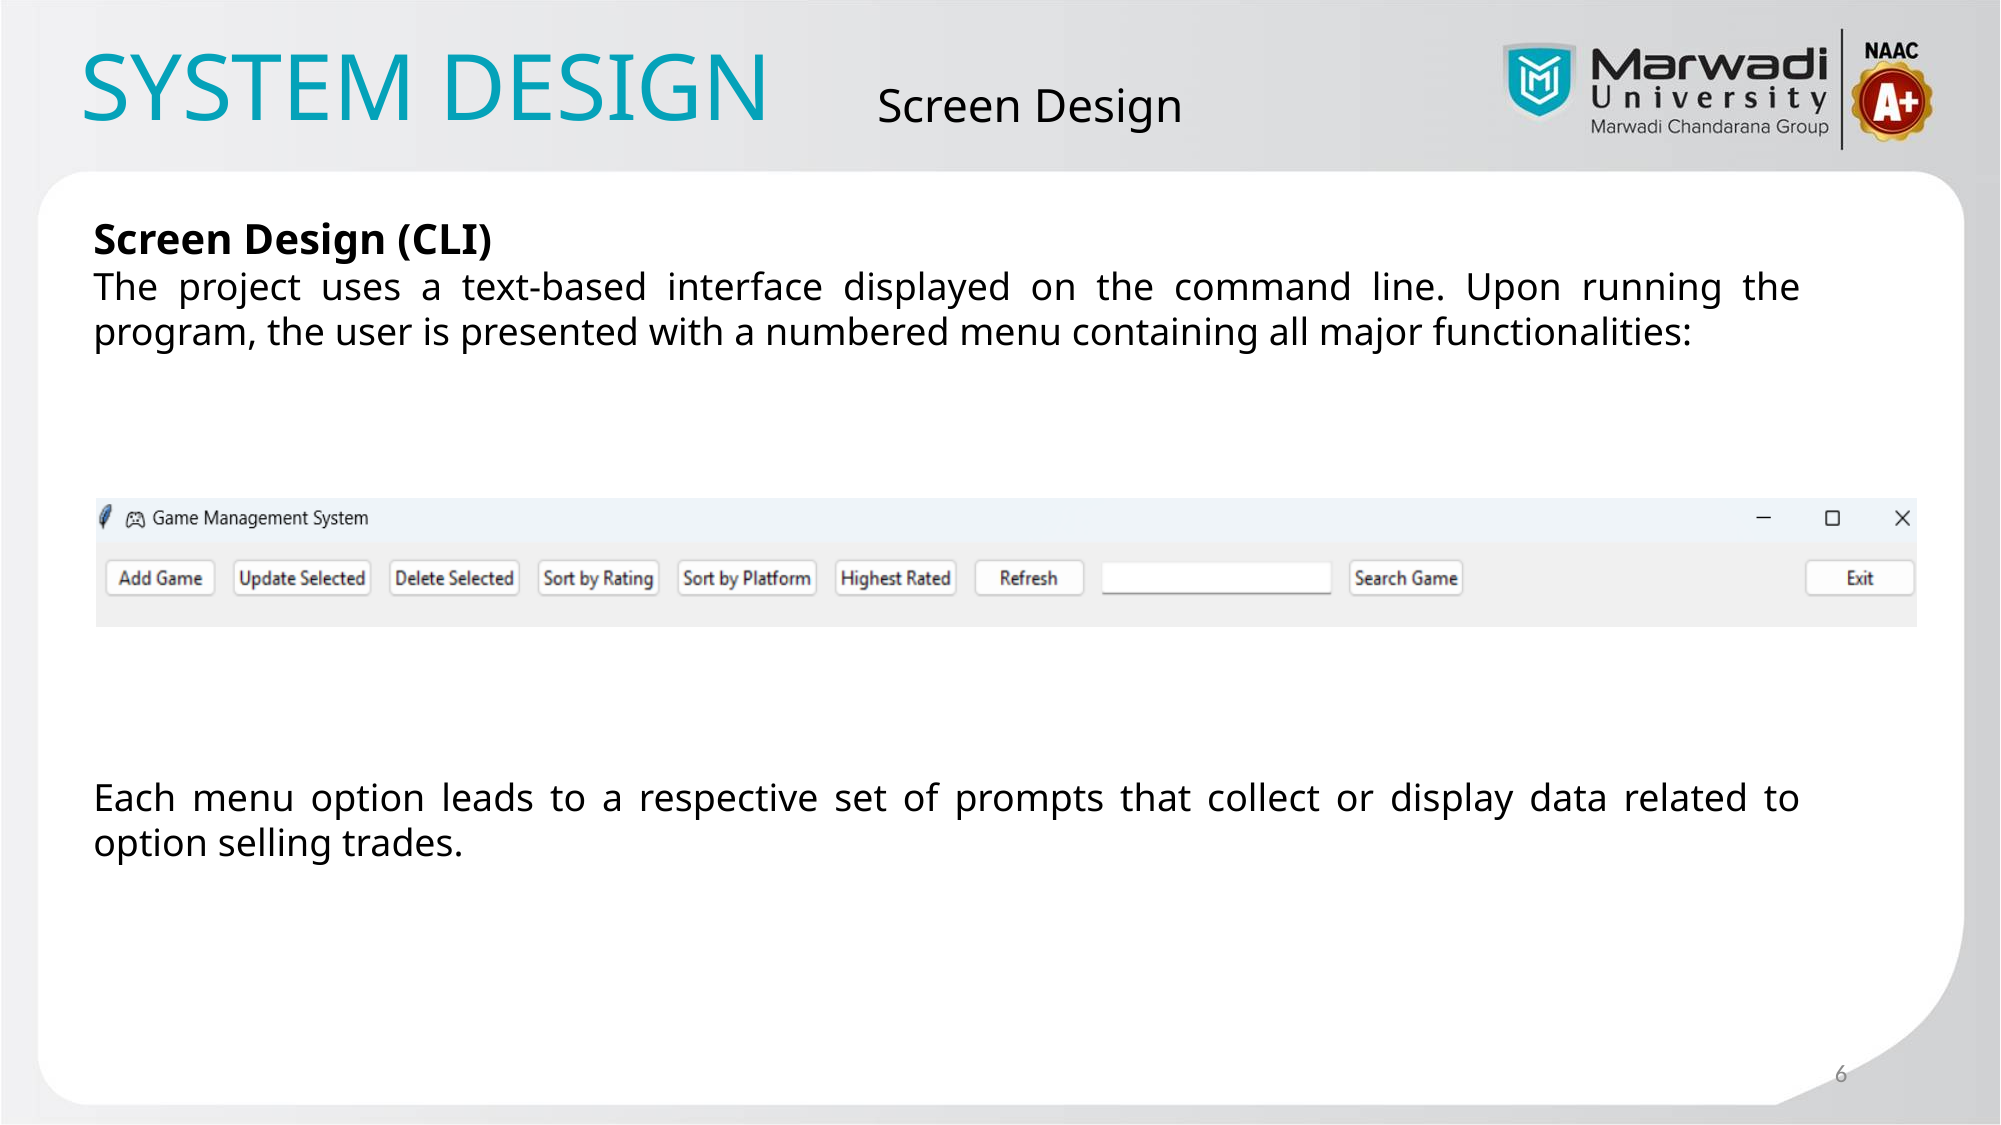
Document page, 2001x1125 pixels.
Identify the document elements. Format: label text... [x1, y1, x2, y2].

title SYSTEM DESIGN [78, 0, 863, 178]
text_box Each menu option leads to a respective set of prompts that collect or display data related to option selling trades. [78, 766, 1817, 872]
text_box Screen Design (CLI) The project uses a text-based interface displayed on the command line. Upon running the program, the user is presented with a numbered menu containing all major functionalities: [78, 205, 1817, 361]
text_box Screen Design [862, 68, 1274, 139]
picture [0, 0, 2001, 1125]
slide_number 6 [1412, 1042, 1863, 1103]
